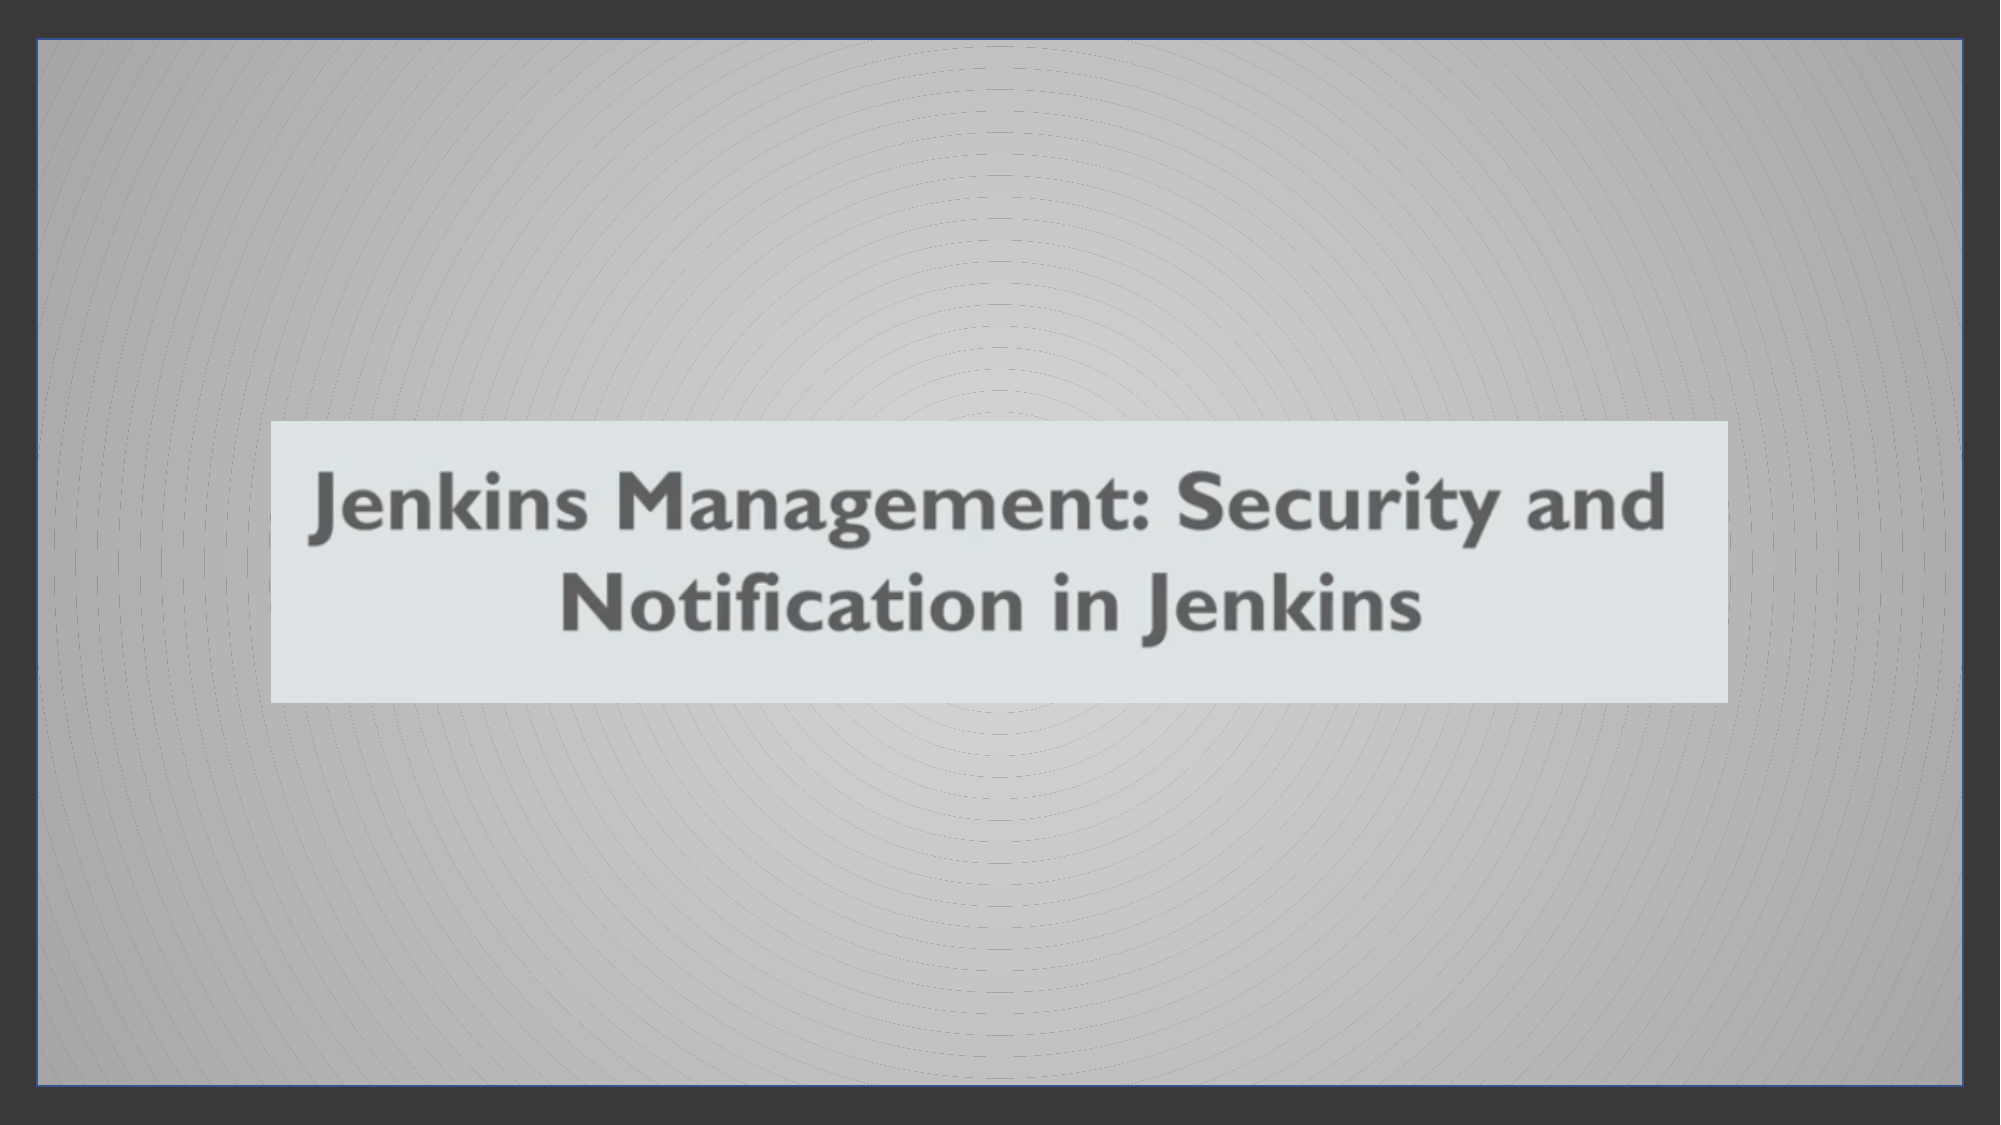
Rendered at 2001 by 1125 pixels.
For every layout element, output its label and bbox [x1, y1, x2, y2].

picture [271, 421, 1728, 704]
